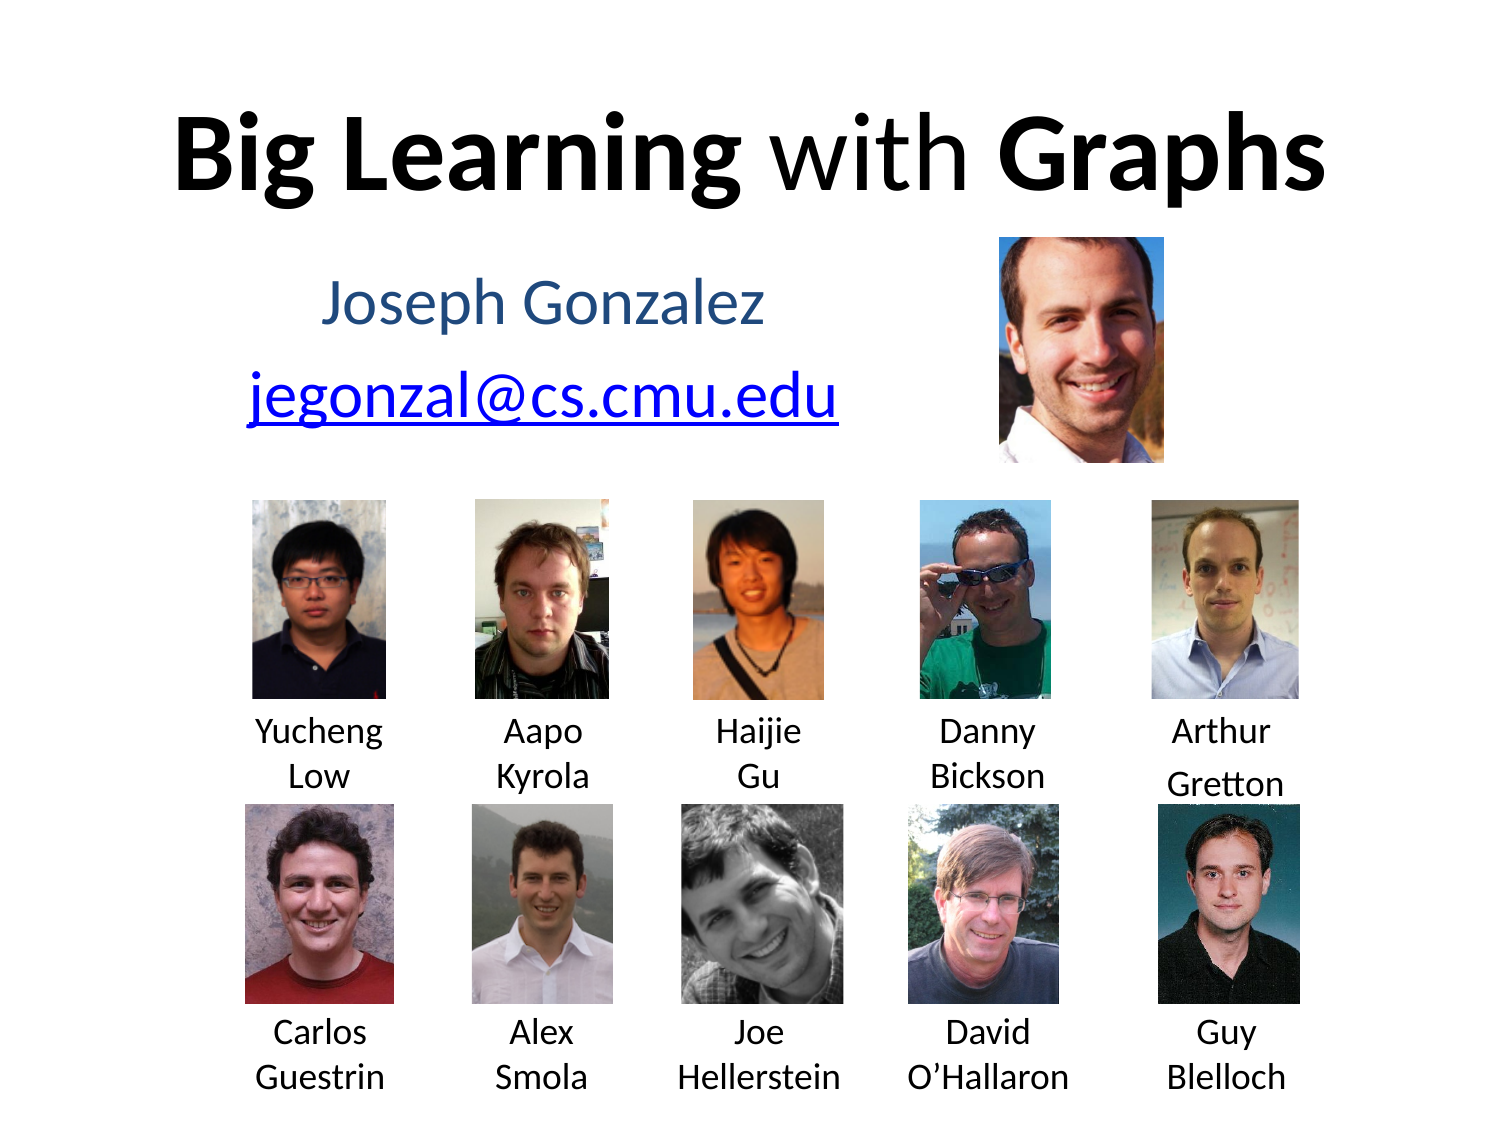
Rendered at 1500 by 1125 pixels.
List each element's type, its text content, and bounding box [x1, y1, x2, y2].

title Big Learning with Graphs [112, 24, 1388, 267]
picture [999, 237, 1165, 463]
subtitle Joseph Gonzalez jegonzal@cs.cmu.edu [187, 249, 900, 463]
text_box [244, 499, 1301, 1094]
